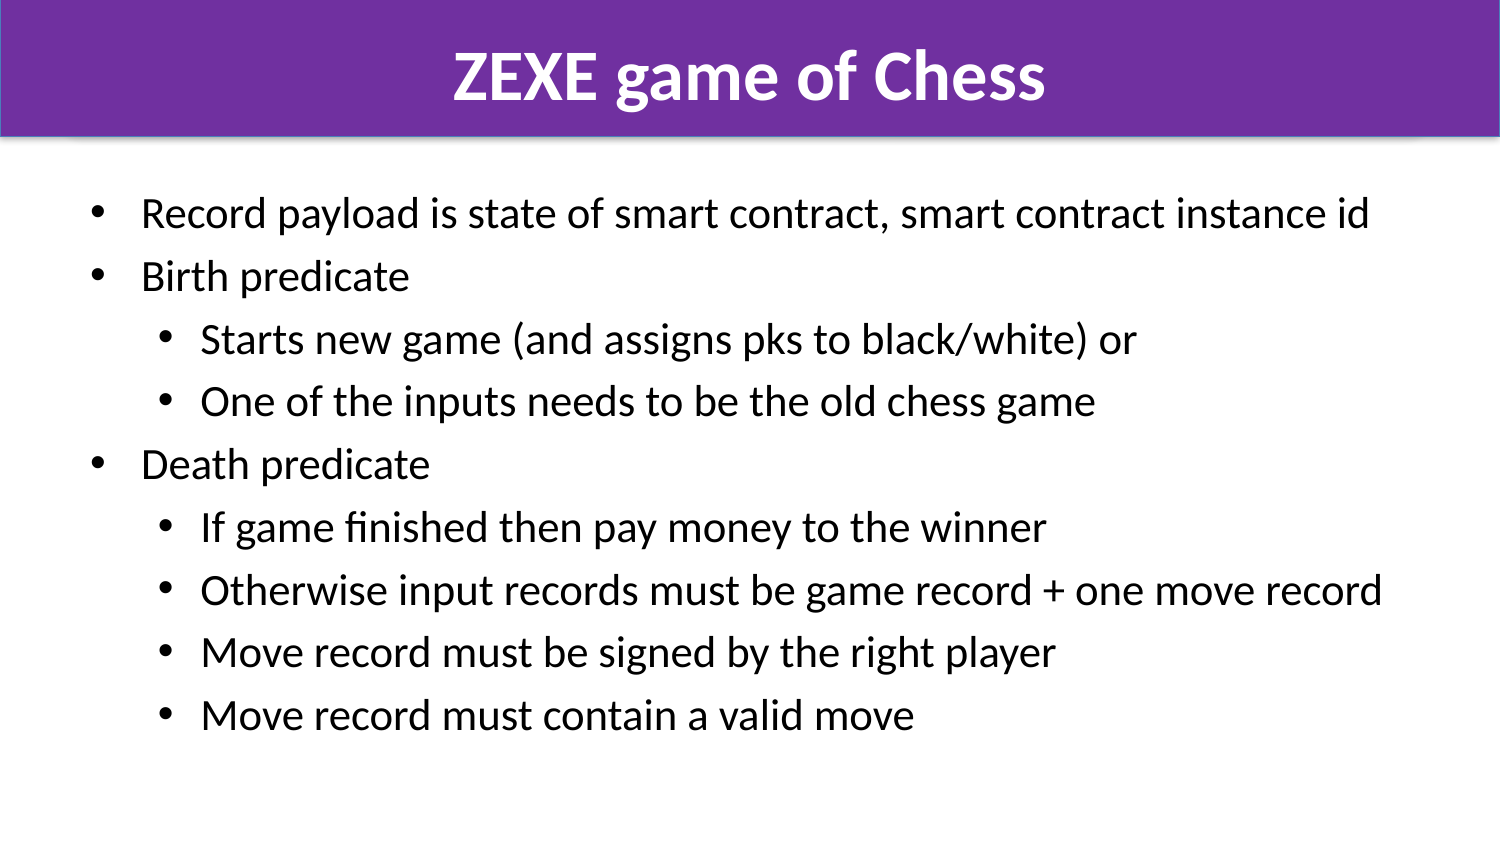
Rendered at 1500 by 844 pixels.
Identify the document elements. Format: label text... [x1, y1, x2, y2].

list Record payload is state of smart contract, smart contract instance id Birth predicate Starts new game (and assigns pks to black/white) or One of the inputs needs to be the old chess game Death predicate If game finished then pay money to the winner Otherwise input records must be game record + one move record Move record must be signed by the right player Move record must contain a valid move [74, 176, 1426, 824]
title ZEXE game of Chess [75, 20, 1425, 123]
